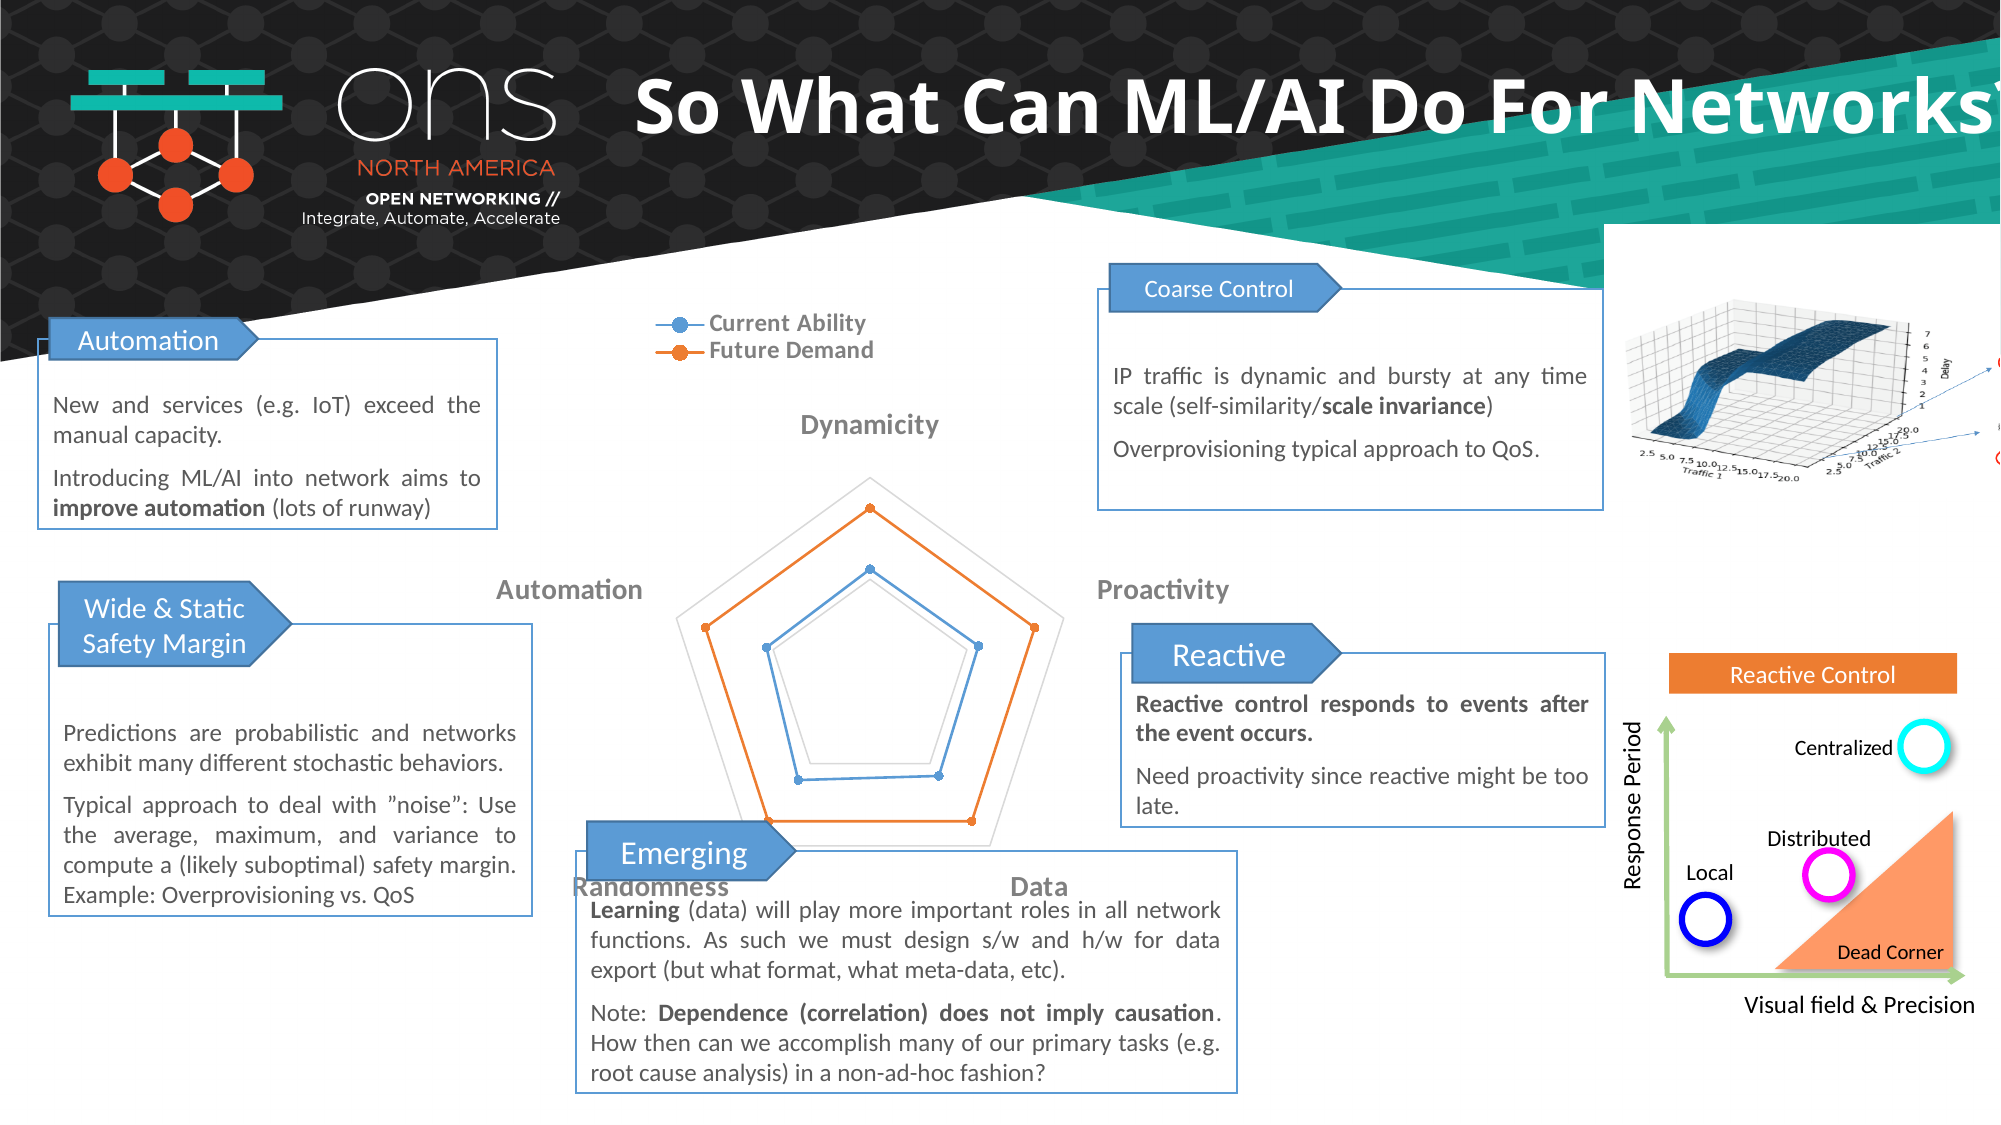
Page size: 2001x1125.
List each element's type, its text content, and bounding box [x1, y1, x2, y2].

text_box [1121, 623, 1605, 827]
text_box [38, 317, 497, 529]
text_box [1098, 263, 1604, 510]
picture [0, 0, 2001, 1125]
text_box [48, 581, 533, 916]
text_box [1610, 653, 1987, 1031]
title So What Can ML/AI Do For Networks? [619, 51, 2000, 180]
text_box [575, 821, 1237, 1094]
chart [478, 177, 1231, 944]
